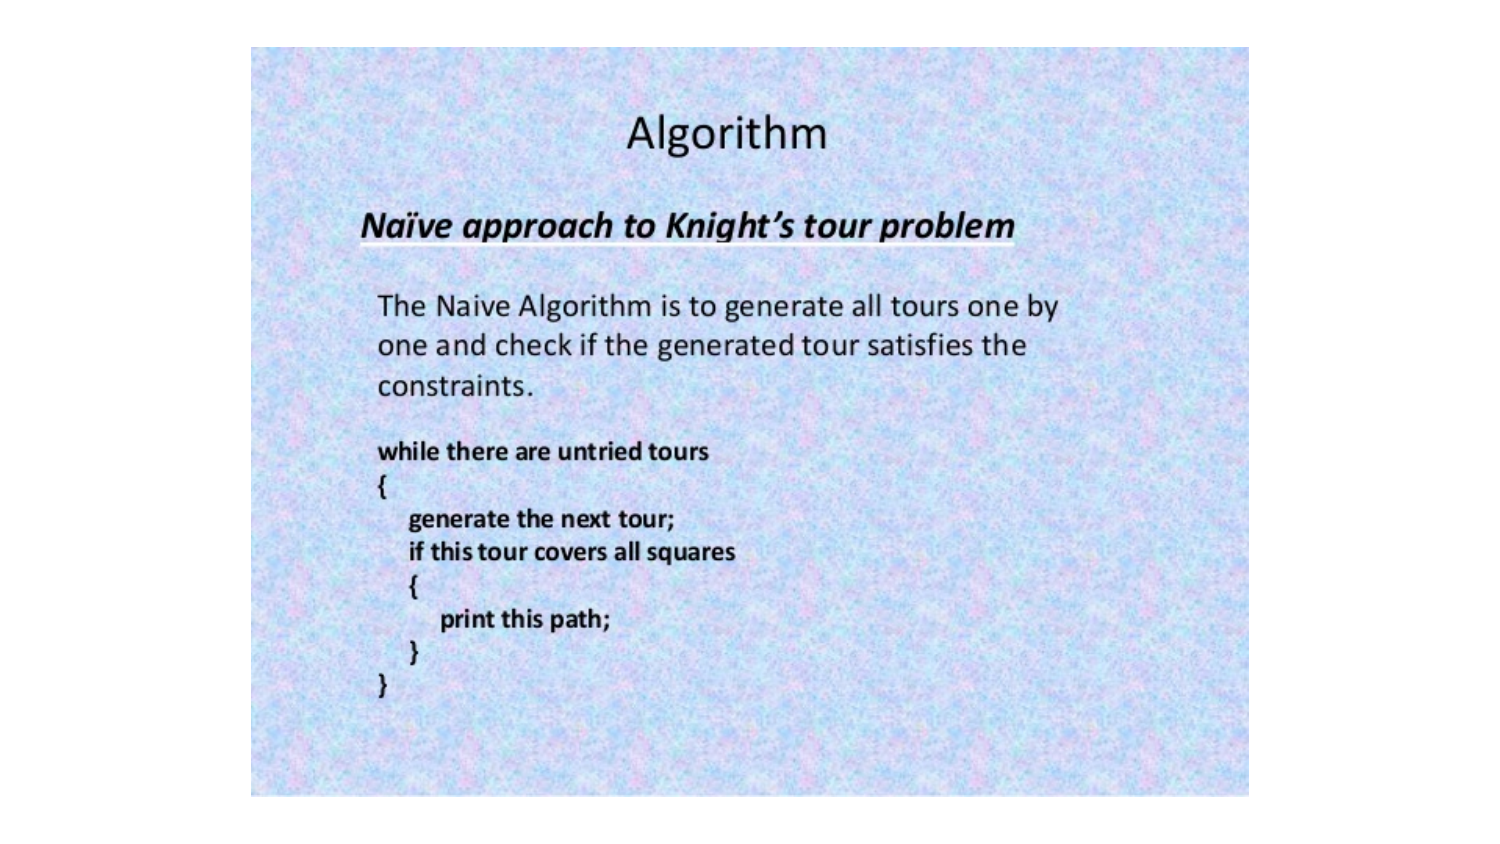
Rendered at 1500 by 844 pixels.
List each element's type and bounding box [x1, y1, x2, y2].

picture [251, 47, 1249, 797]
